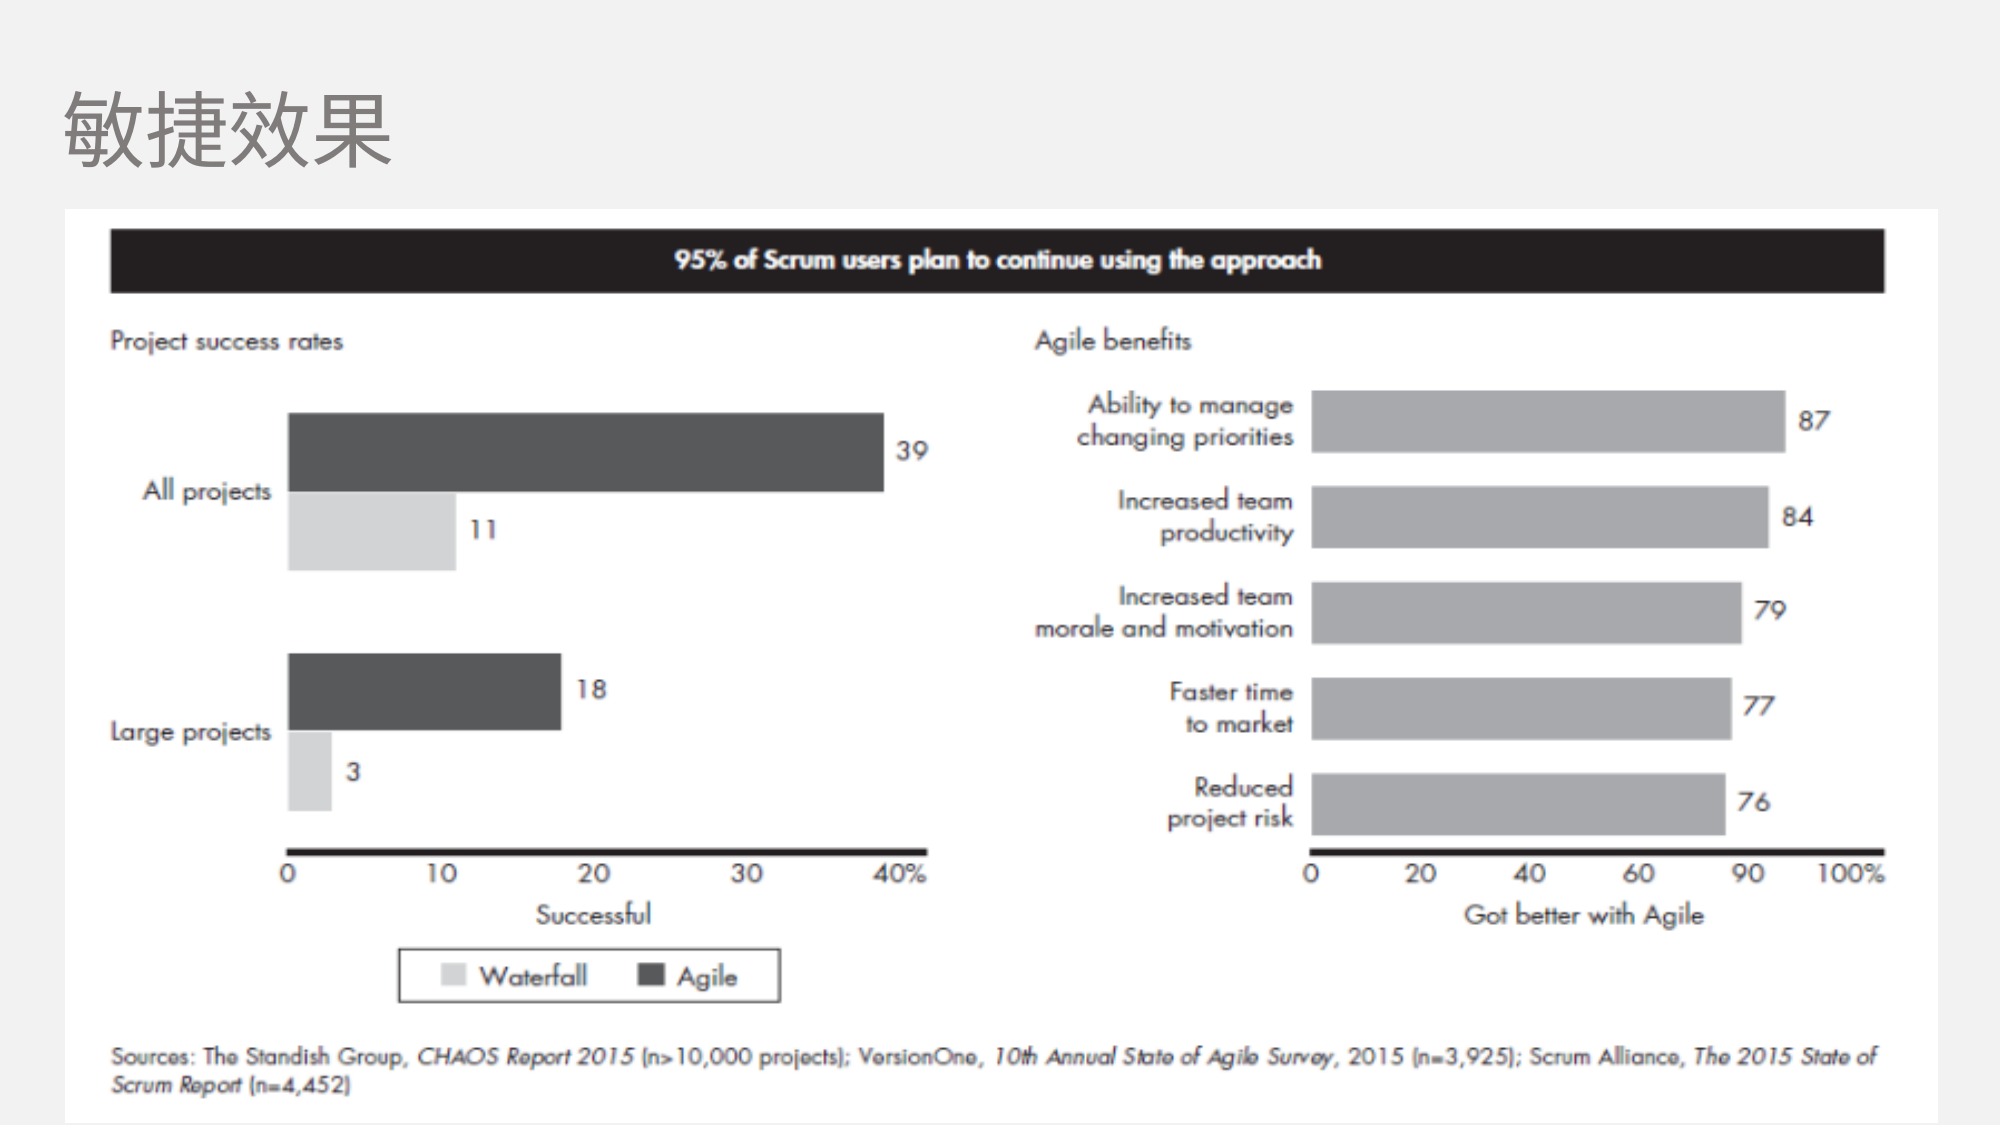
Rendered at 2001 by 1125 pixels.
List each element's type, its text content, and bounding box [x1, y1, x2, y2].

picture [65, 209, 1938, 1123]
title 敏捷效果 [47, 77, 1863, 193]
